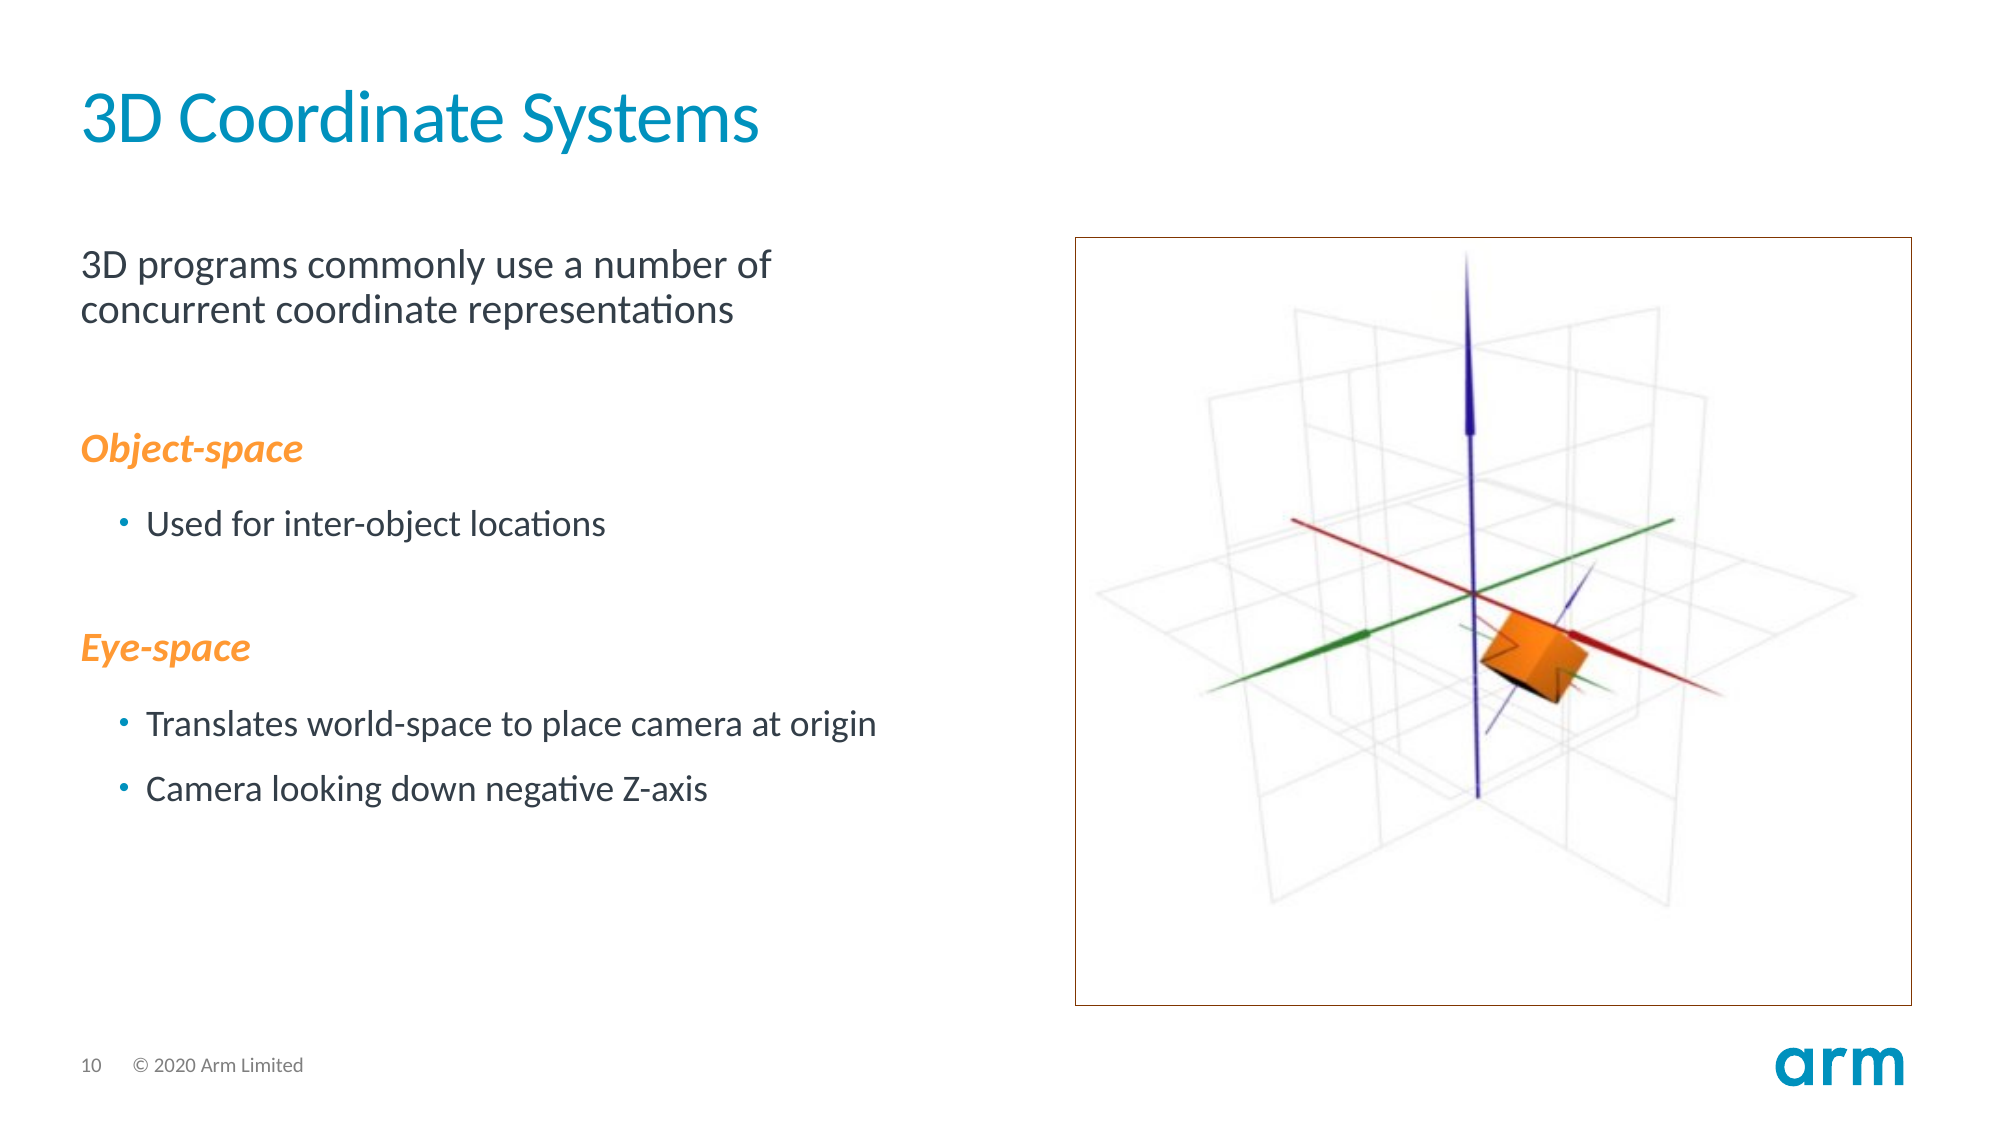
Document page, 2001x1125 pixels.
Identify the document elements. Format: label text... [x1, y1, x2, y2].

title 3D Coordinate Systems [80, 48, 1915, 158]
picture [1075, 237, 1912, 1006]
list 3D programs commonly use a number of concurrent coordinate representations Object-space Used for inter-object locations Eye-space Translates world-space to place camera at origin Camera looking down negative Z-axis [80, 242, 1075, 913]
